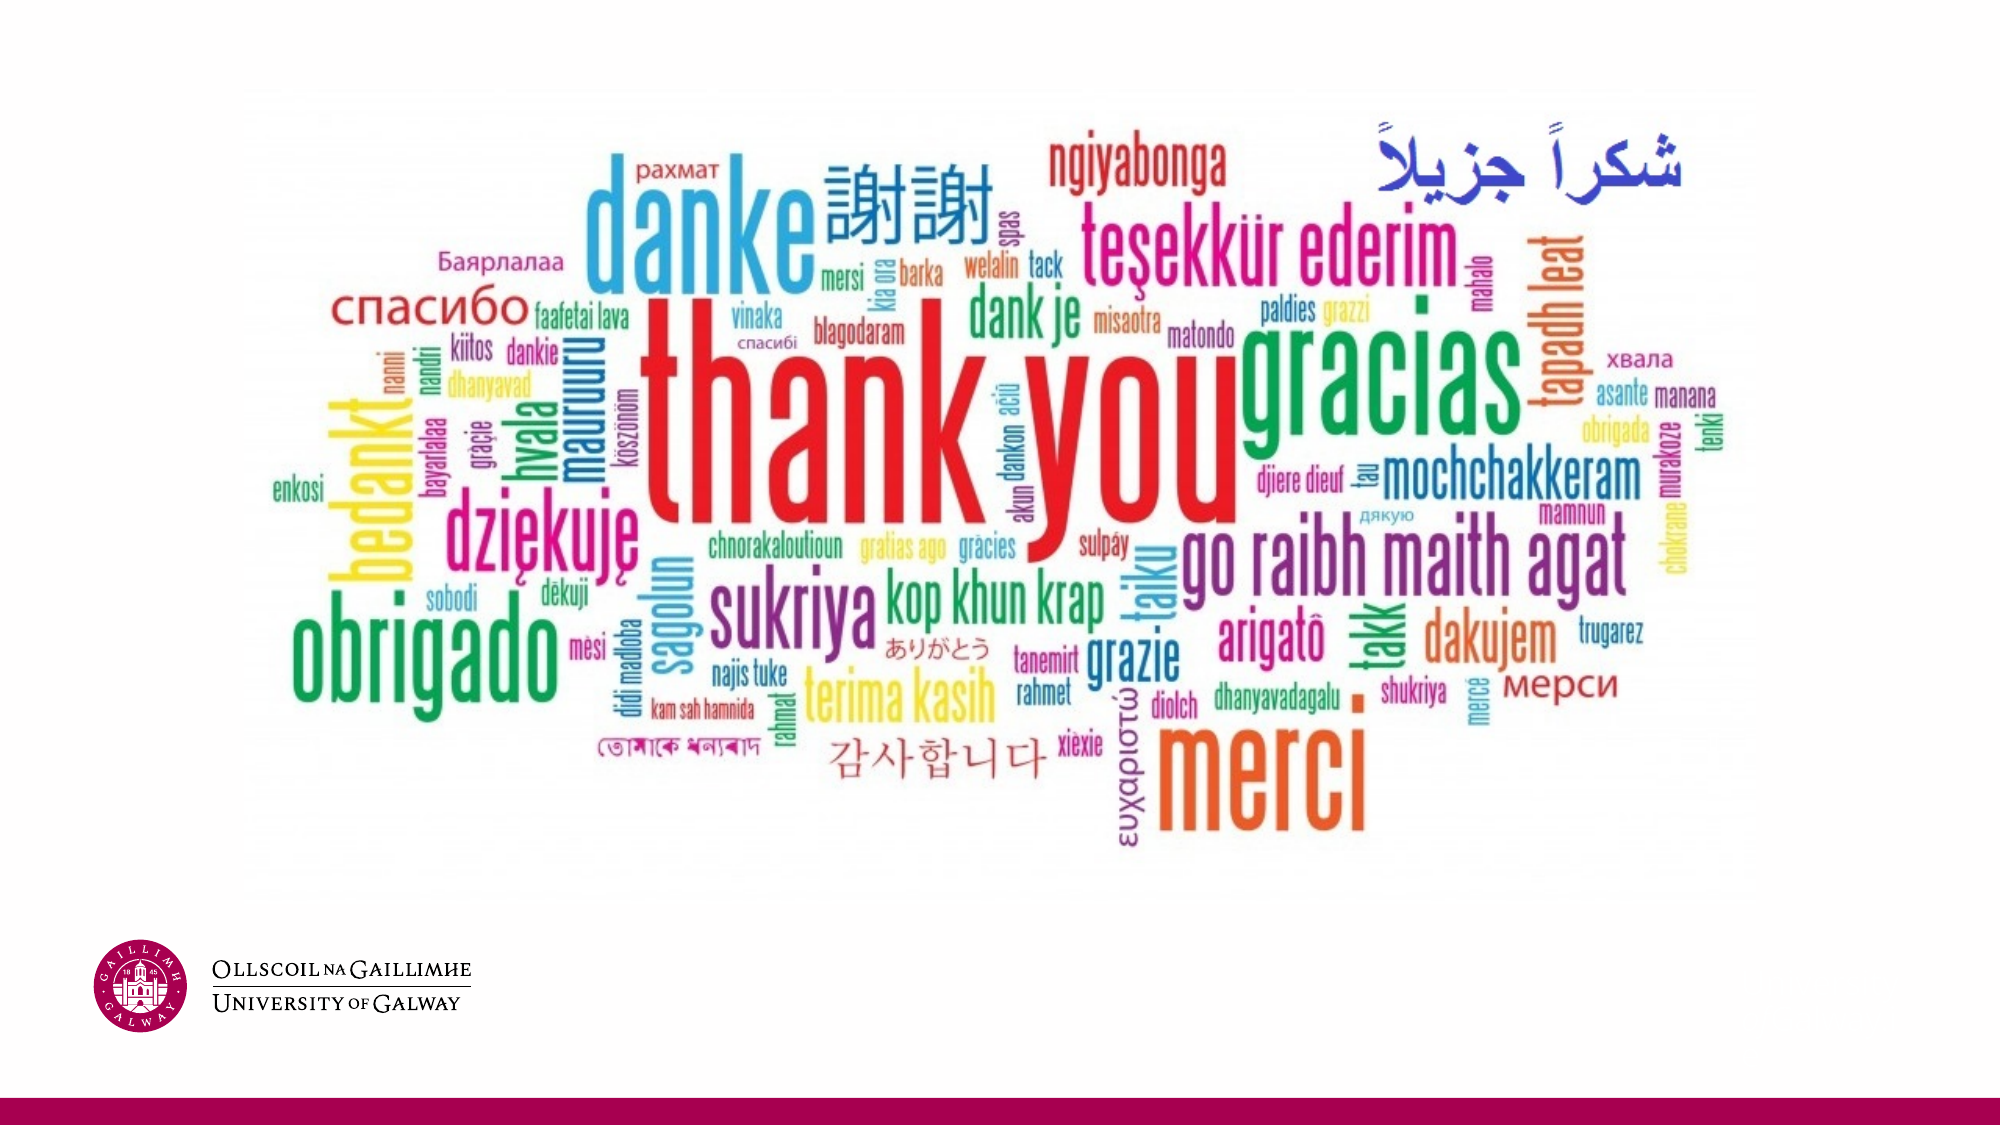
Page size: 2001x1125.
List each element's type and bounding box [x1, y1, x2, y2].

picture [244, 87, 1756, 904]
